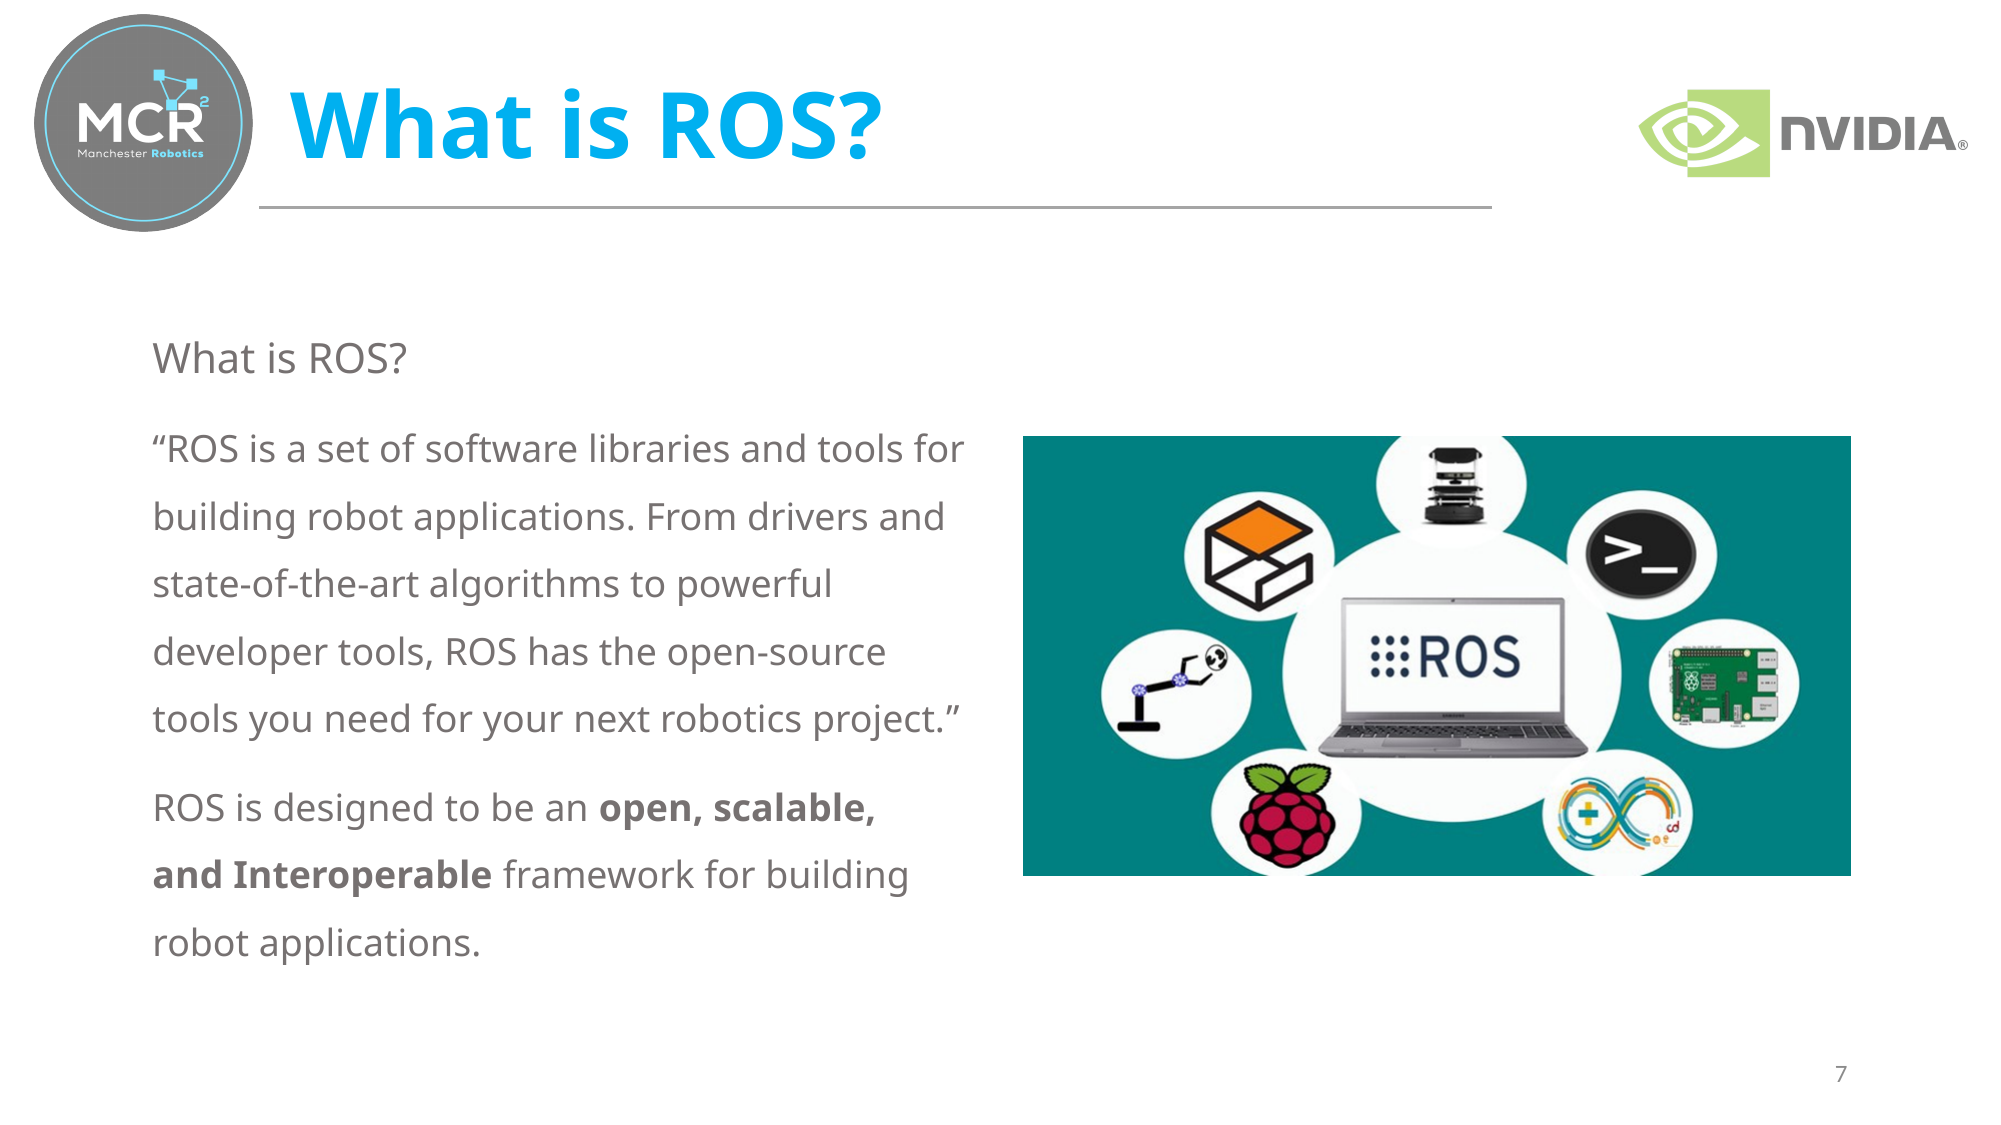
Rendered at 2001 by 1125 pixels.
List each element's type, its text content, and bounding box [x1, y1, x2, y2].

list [1023, 436, 1851, 876]
title What is ROS? [275, 19, 1615, 238]
slide_number 7 [1412, 1042, 1863, 1103]
list What is ROS? “ROS is a set of software libraries and tools for building robot applications. From drivers and state-of-the-art algorithms to powerful developer tools, ROS has the open-source tools you need for your next robotics project.” ROS is designed to be an open, scalable, and Interoperable framework for building robot applications. [137, 299, 985, 1021]
